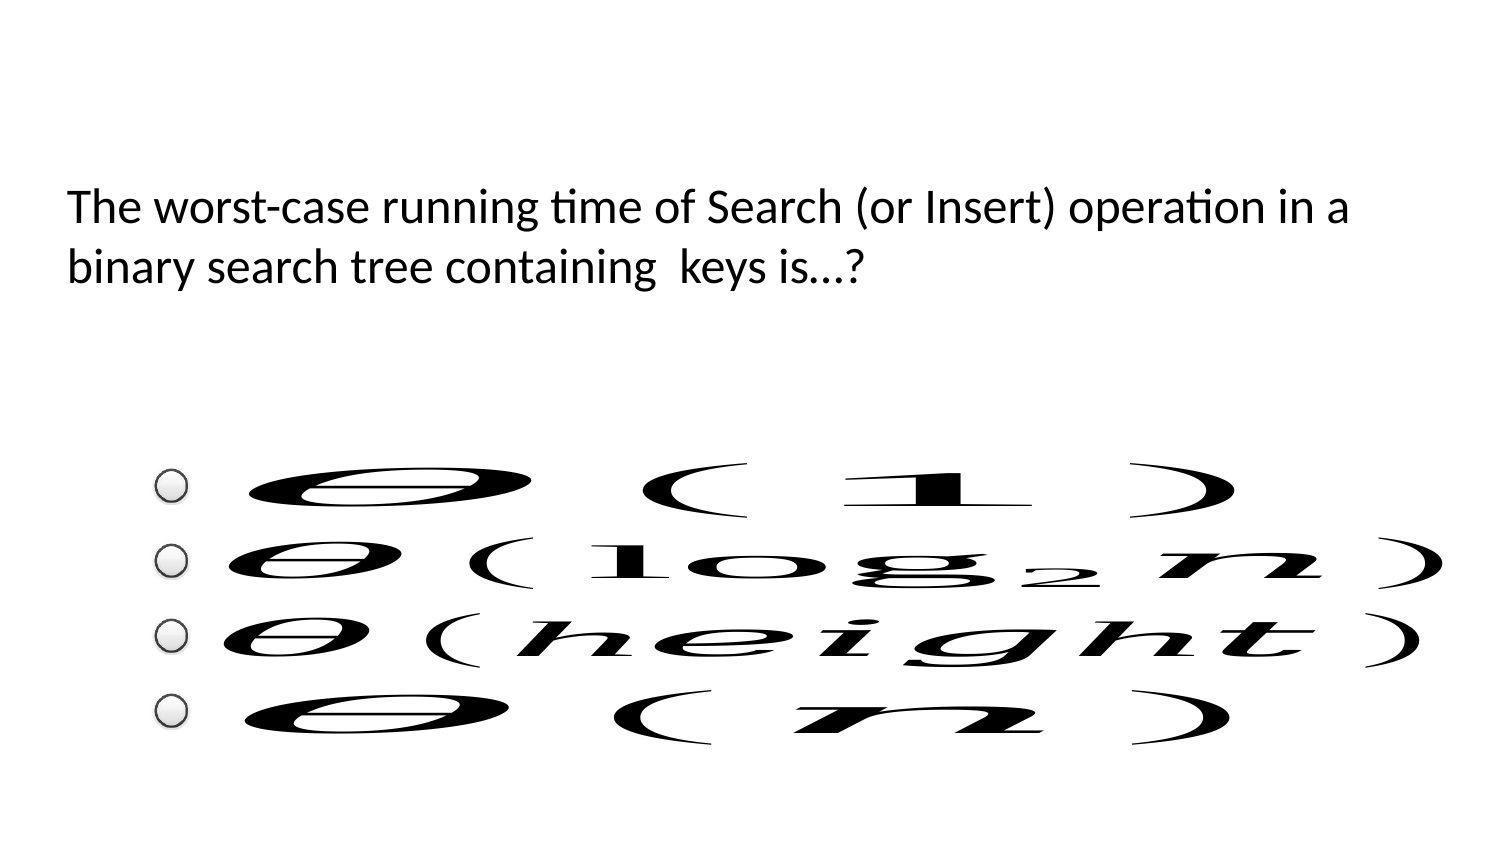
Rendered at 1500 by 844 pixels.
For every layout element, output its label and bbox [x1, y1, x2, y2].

picture [150, 464, 192, 507]
picture [150, 539, 192, 582]
picture [150, 614, 192, 657]
picture [150, 689, 192, 732]
